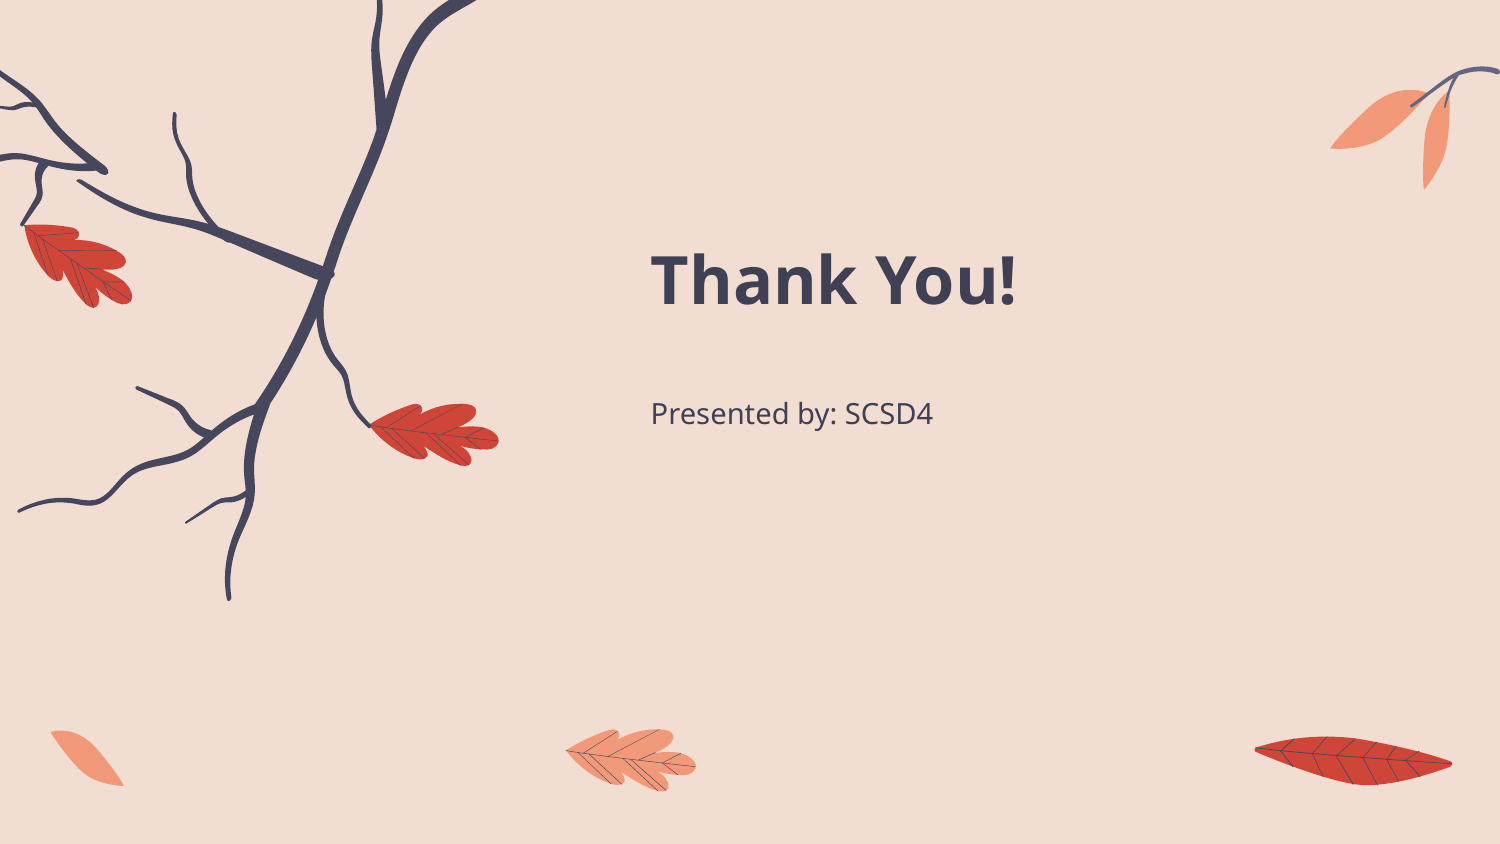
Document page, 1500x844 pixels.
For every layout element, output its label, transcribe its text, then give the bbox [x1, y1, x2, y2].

title Thank You! [635, 201, 1252, 354]
list Presented by: SCSD4 [635, 380, 1376, 667]
